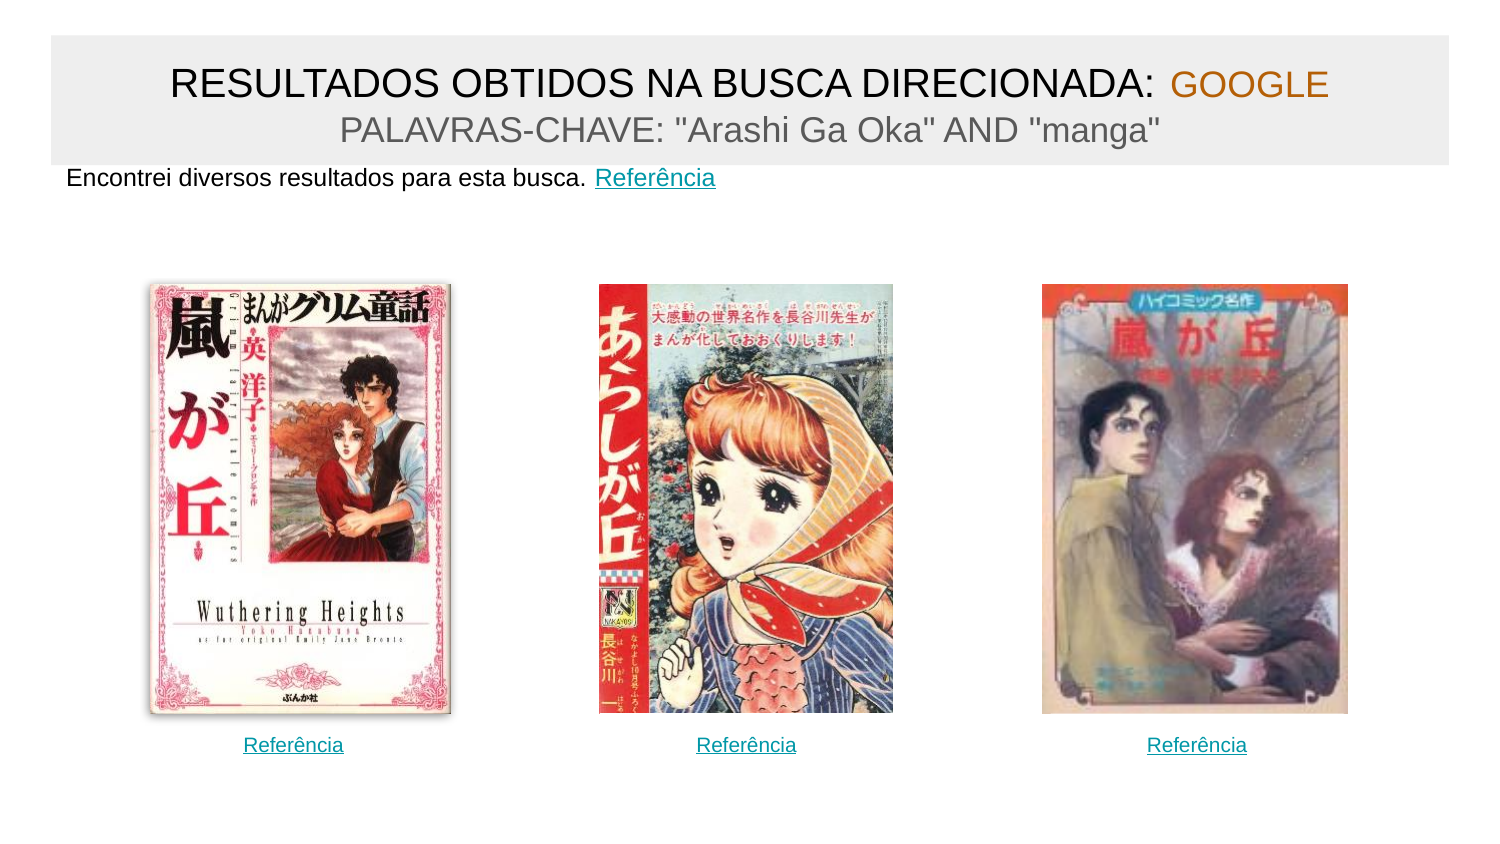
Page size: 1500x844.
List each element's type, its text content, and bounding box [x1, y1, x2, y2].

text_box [149, 283, 452, 769]
text_box Encontrei diversos resultados para esta busca. Referência [51, 166, 1449, 207]
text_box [599, 283, 894, 769]
title RESULTADOS OBTIDOS NA BUSCA DIRECIONADA: GOOGLE PALAVRAS-CHAVE: "Arashi Ga Oka" AND "manga" [51, 35, 1449, 166]
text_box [1042, 284, 1349, 770]
